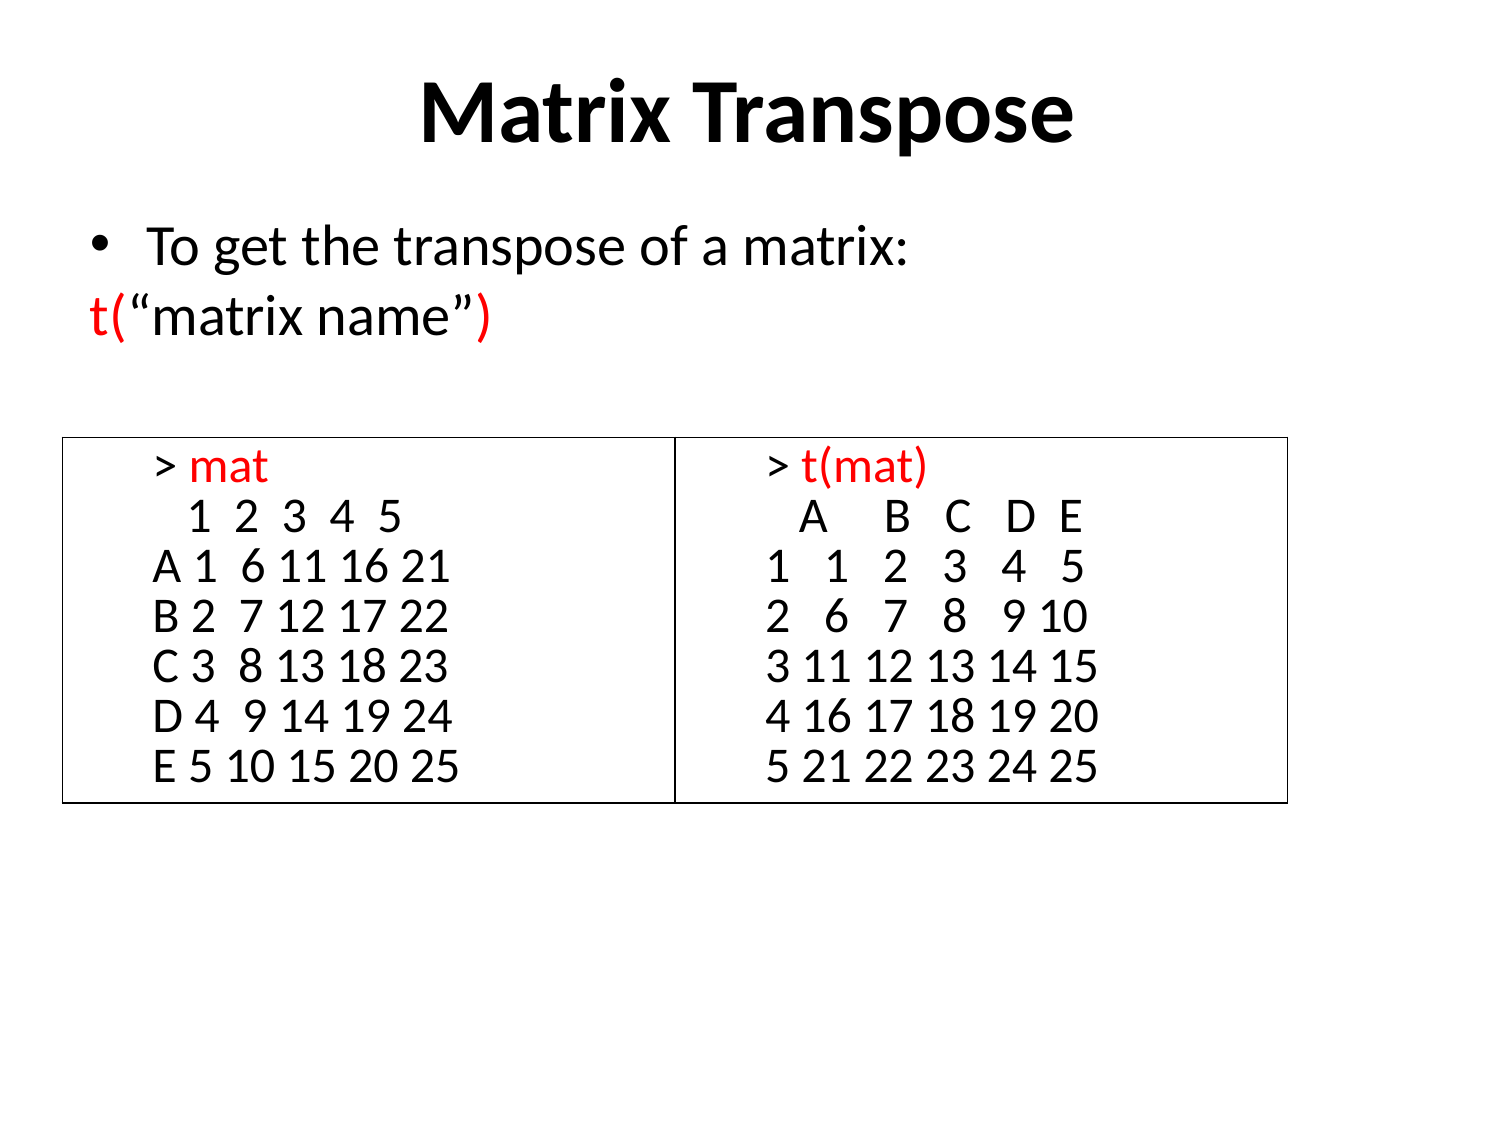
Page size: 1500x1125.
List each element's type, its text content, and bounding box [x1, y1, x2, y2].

table_header > mat 1 2 3 4 5 A 1 6 11 16 21 B 2 7 12 17 22 C 3 8 13 18 23 D 4 9 14 19 24 E 5 10 15 20 25 [63, 438, 674, 802]
table_header > t(mat) A B C D E 1 1 2 3 4 5 2 6 7 8 9 10 3 11 12 13 14 15 4 16 17 18 19 20 5 21 22 23 24 25 [676, 438, 1287, 802]
text_box Matrix Transpose [87, 0, 1407, 200]
text_box To get the transpose of a matrix: t(“matrix name”) [75, 200, 1475, 980]
